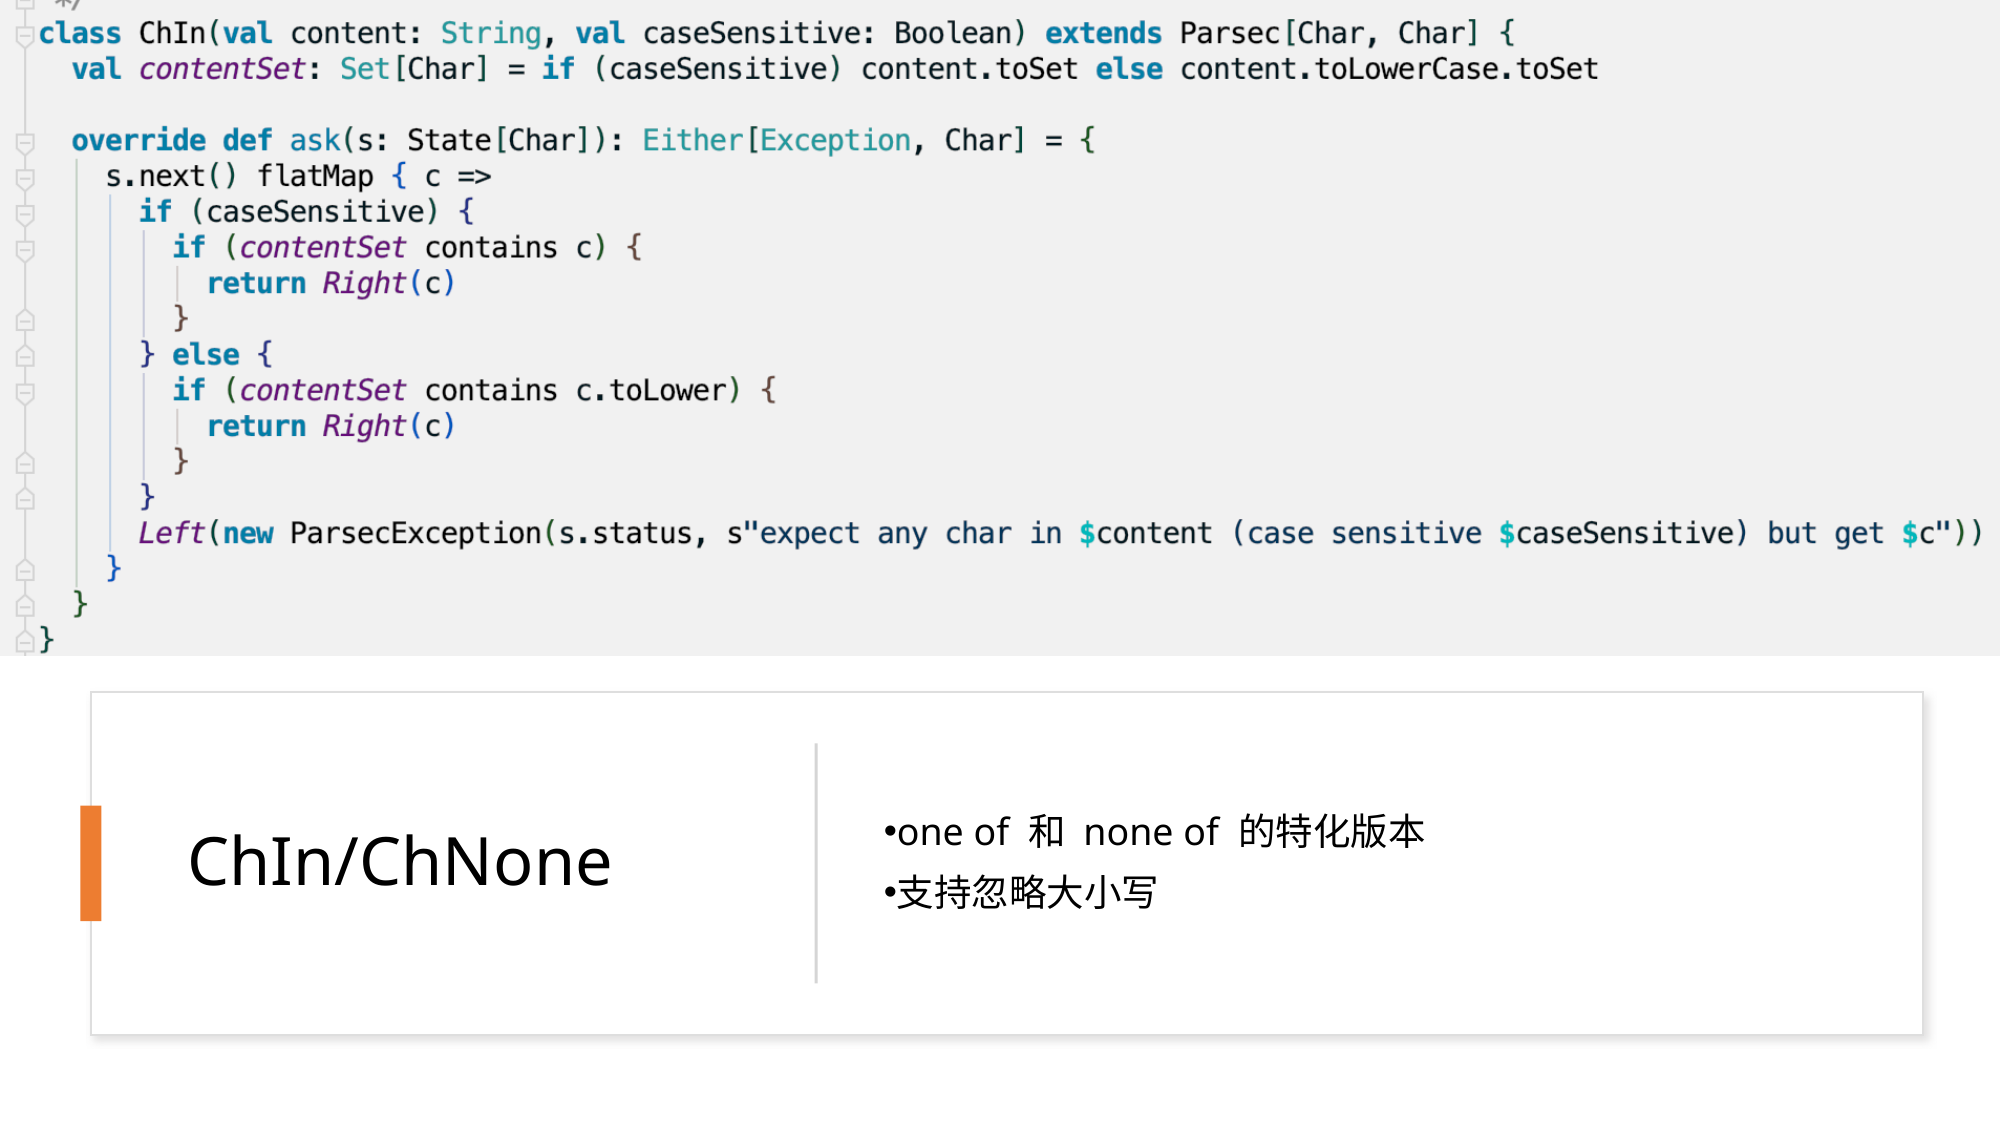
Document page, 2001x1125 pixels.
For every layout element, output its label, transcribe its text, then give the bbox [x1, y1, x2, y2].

text_box [90, 691, 1924, 1036]
text_box [79, 805, 102, 922]
text_box [0, 656, 2000, 1125]
title ChIn/ChNone [172, 737, 765, 990]
list one of 和 none of 的特化版本 支持忽略大小写 [868, 737, 1863, 990]
text_box [814, 742, 819, 984]
picture [0, 0, 2000, 656]
